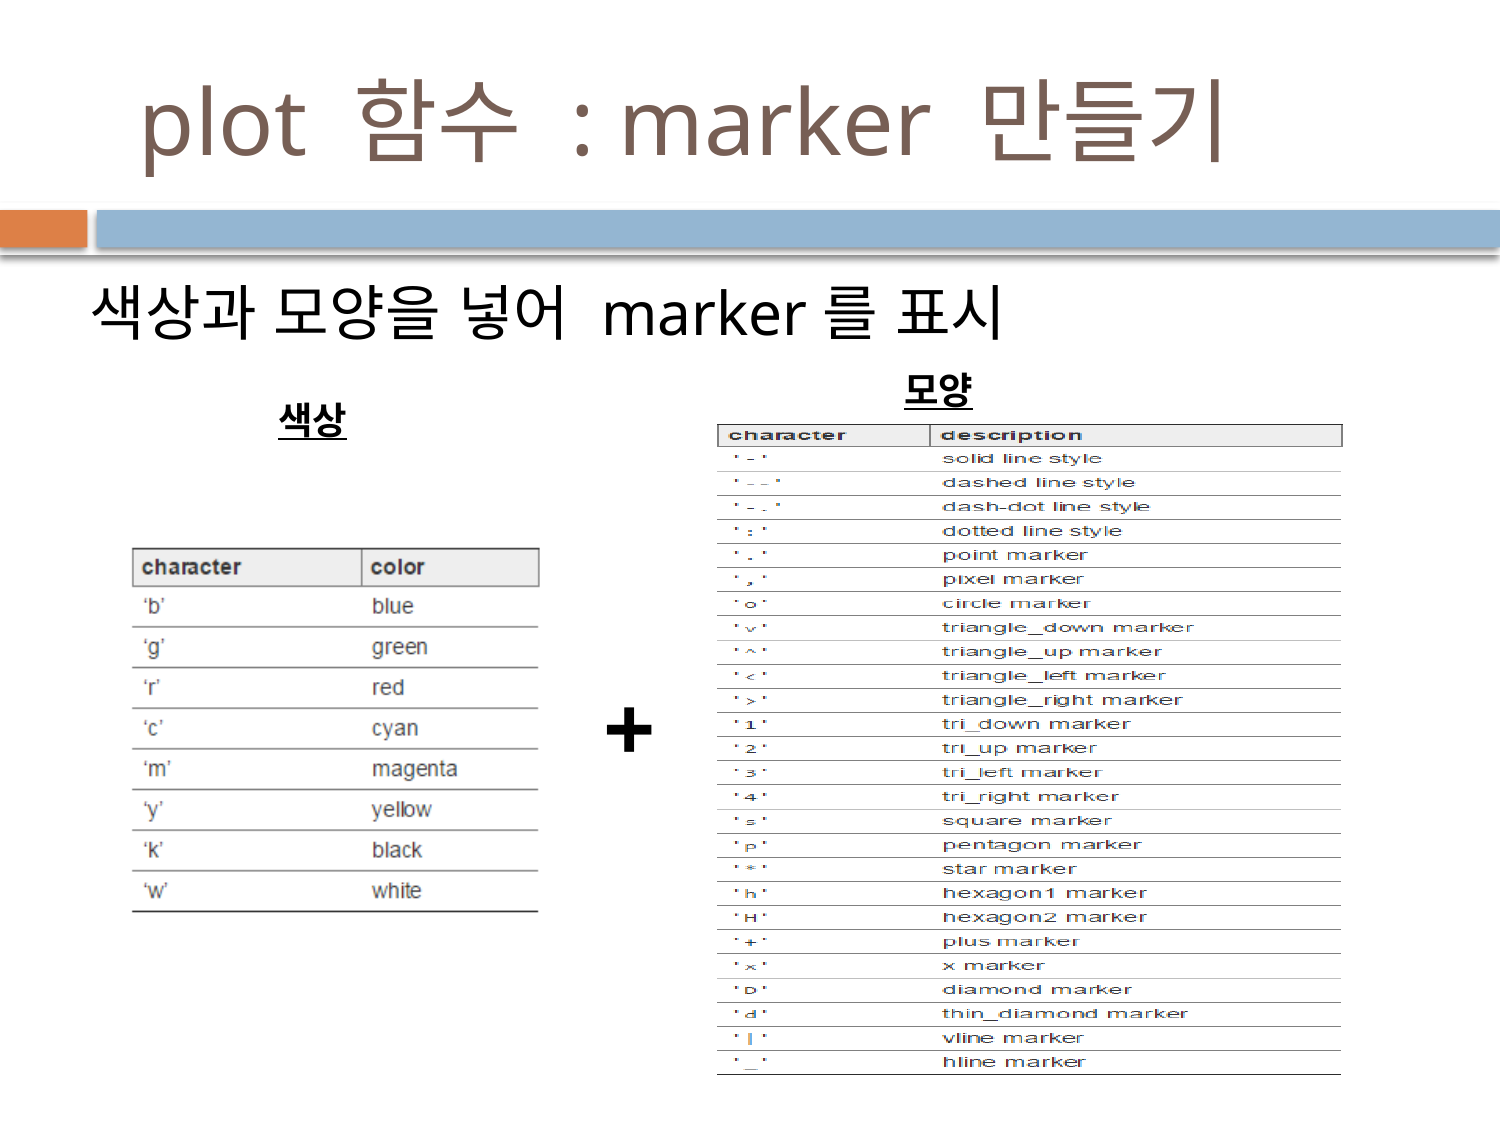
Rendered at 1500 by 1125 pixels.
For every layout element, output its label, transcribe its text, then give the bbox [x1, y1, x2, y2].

text_box 색상 [194, 389, 431, 450]
text_box 모양 [820, 359, 1057, 419]
text_box + [581, 663, 700, 789]
title plot 함수 : marker 만들기 [100, 37, 1438, 200]
list 색상과 모양을 넣어 marker를 표시 [75, 267, 1425, 539]
picture [123, 530, 576, 926]
picture [706, 419, 1353, 1083]
